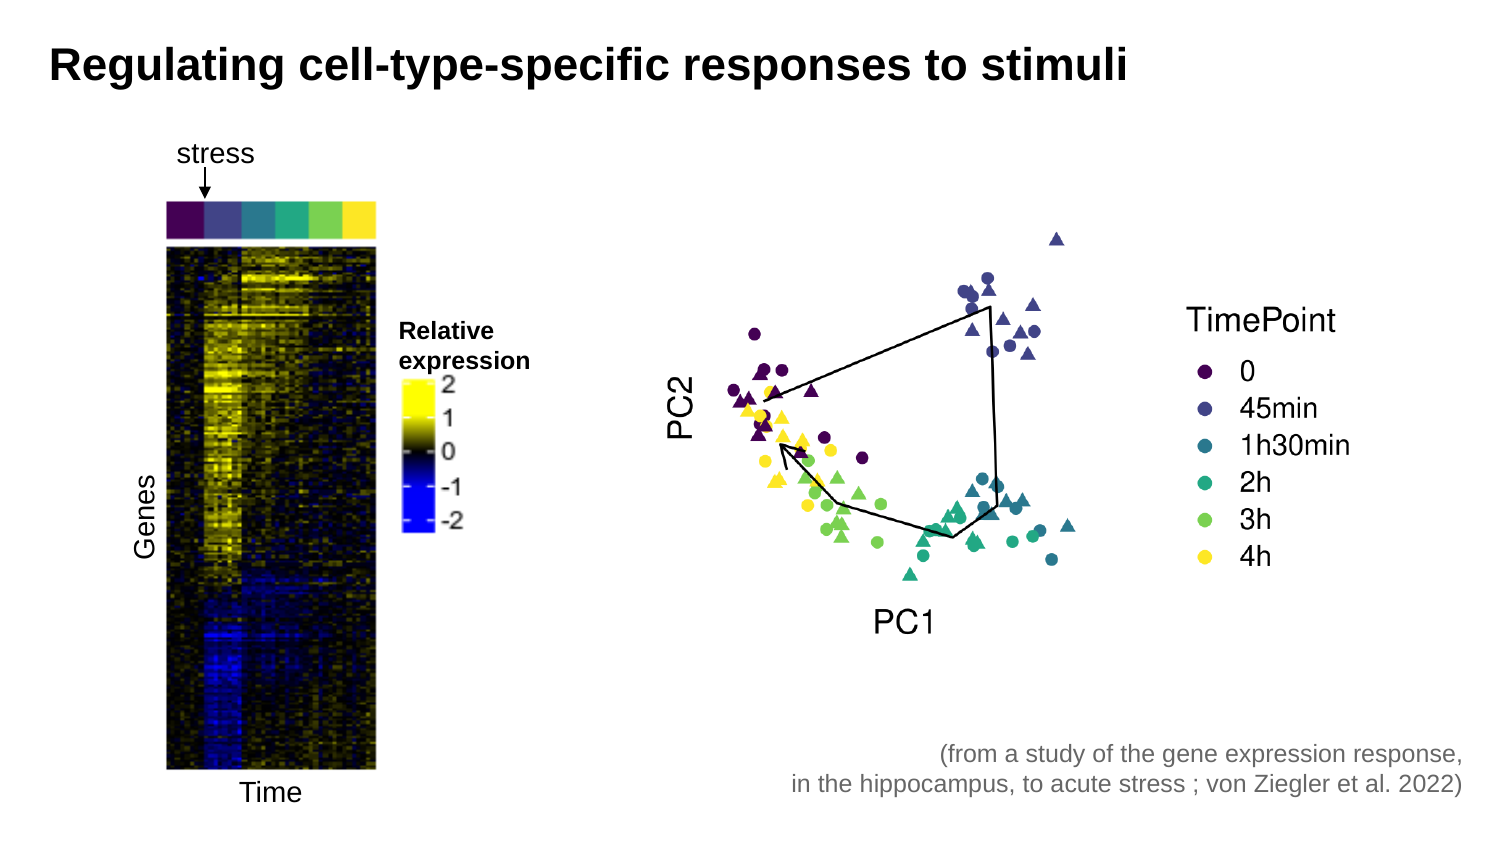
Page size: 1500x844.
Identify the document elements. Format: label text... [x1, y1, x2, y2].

text_box Relative expression [502, 299, 558, 390]
text_box Time [224, 783, 399, 823]
picture [163, 197, 497, 774]
text_box Genes [110, 401, 158, 576]
picture [665, 222, 1355, 656]
text_box stress [161, 119, 289, 185]
text_box Regulating cell-type-specific responses to stimuli [33, 19, 1474, 105]
text_box (from a study of the gene expression response, in the hippocampus, to acute stress ; von Ziegler et al. 2022) [673, 722, 1480, 813]
